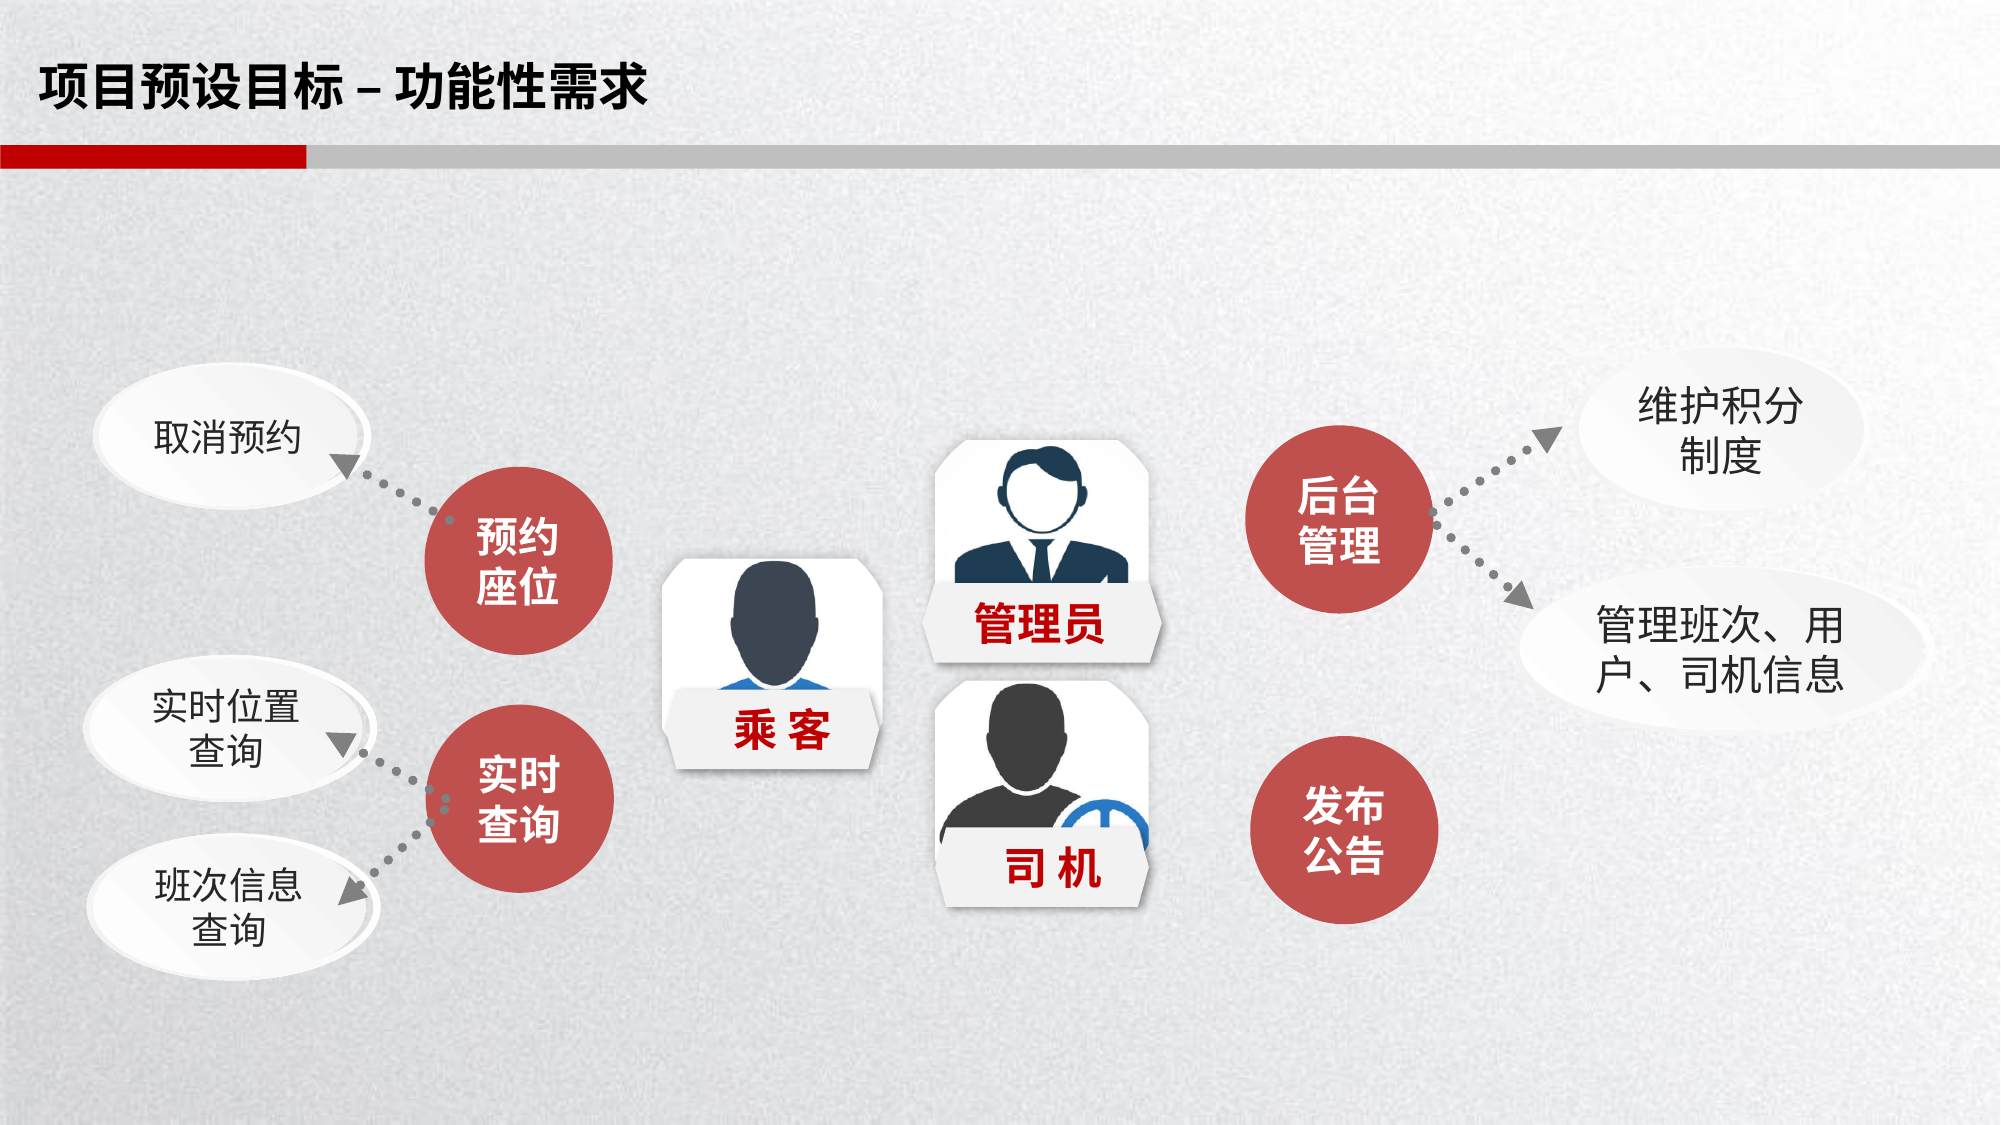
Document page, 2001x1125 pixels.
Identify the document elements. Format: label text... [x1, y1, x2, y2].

title 项目预设目标 – 功能性需求 [23, 47, 1824, 124]
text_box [83, 343, 1936, 981]
picture [0, 0, 2001, 1125]
